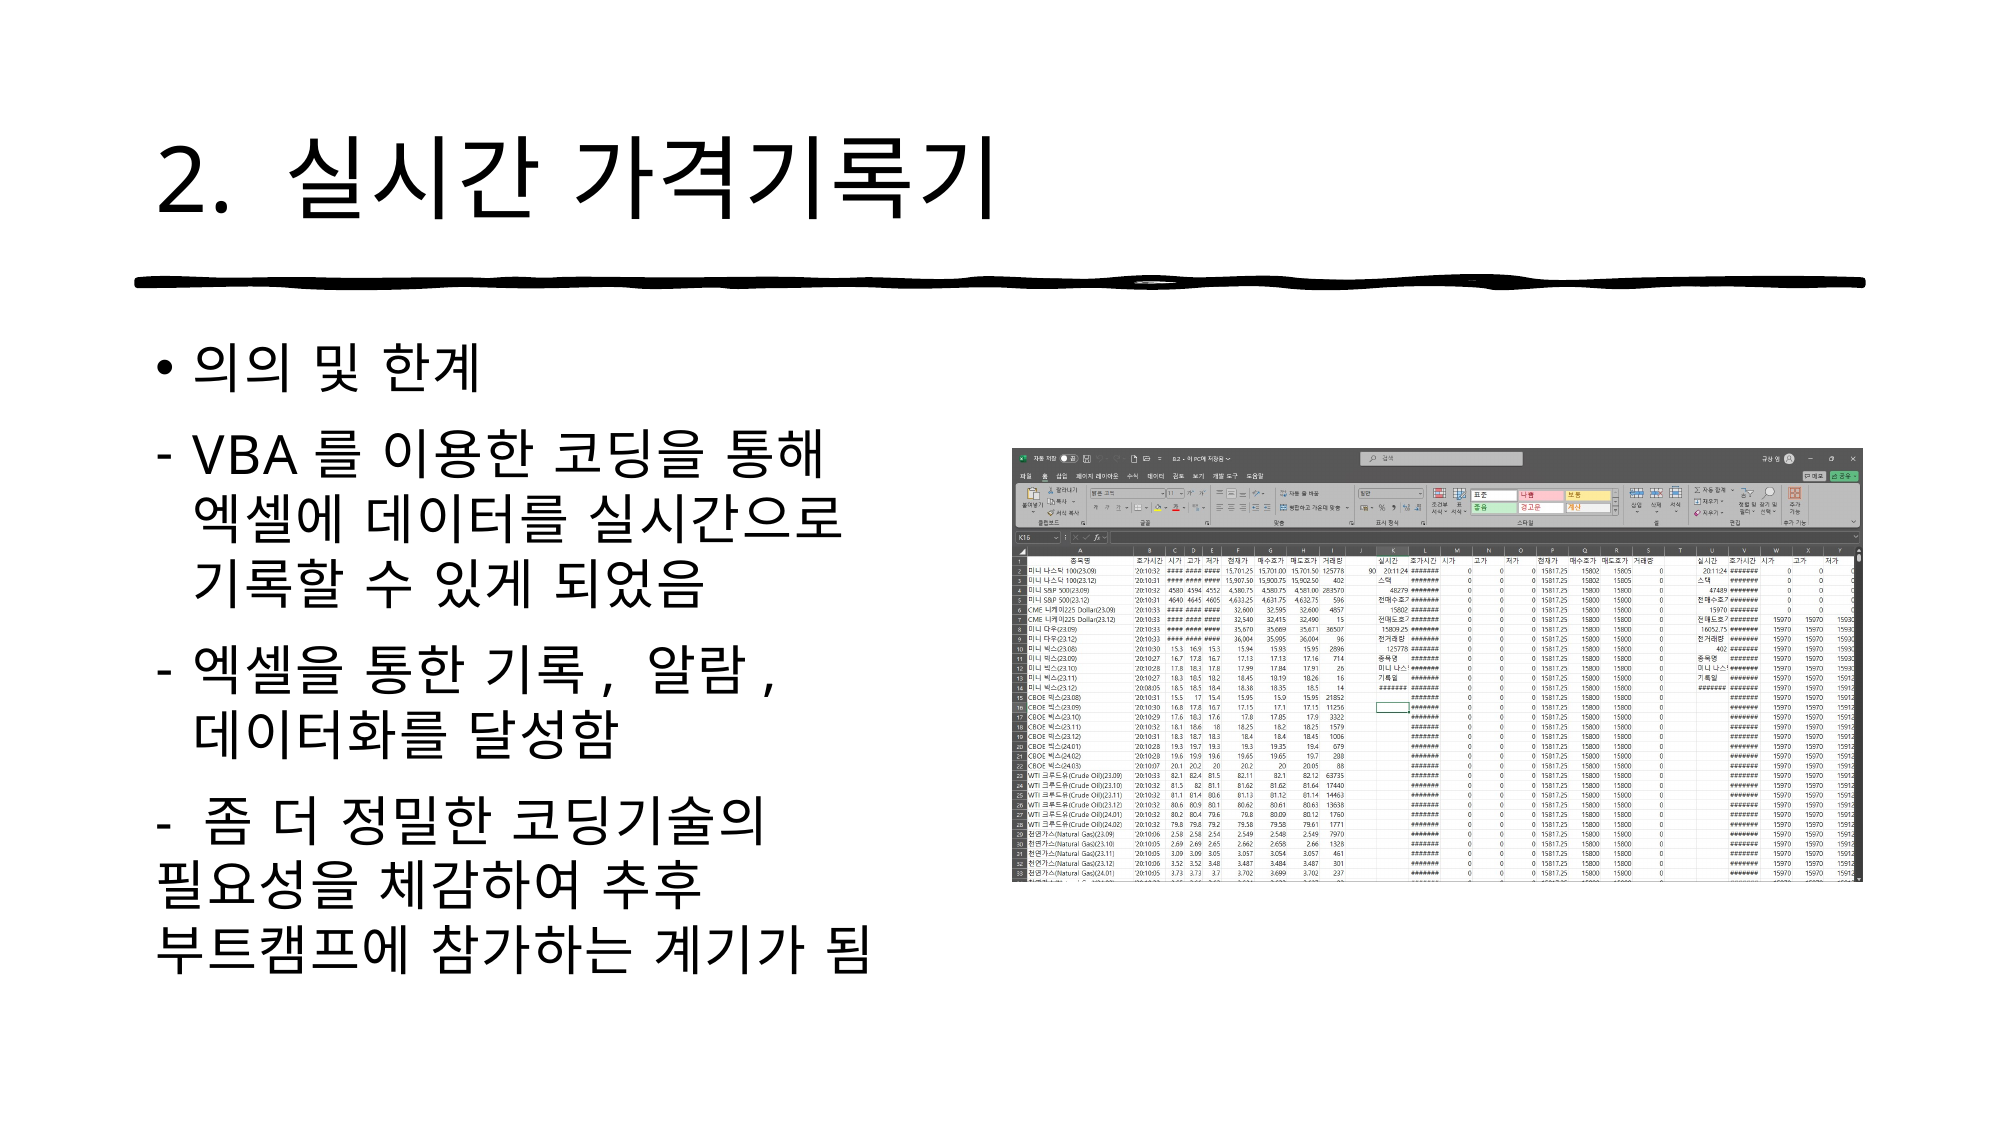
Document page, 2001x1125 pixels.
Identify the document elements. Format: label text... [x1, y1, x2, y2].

title 2. 실시간 가격기록기 [137, 59, 1863, 278]
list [1012, 448, 1863, 883]
list 의의 및 한계 VBA를 이용한 코딩을 통해 엑셀에 데이터를 실시간으로 기록할 수 있게 되었음 엑셀을 통한 기록, 알람, 데이터화를 달성함 - 좀 더 정밀한 코딩기술의 필요성을 체감하여 추후 부트캠프에 참가하는 계기가 됨 [137, 316, 988, 1014]
